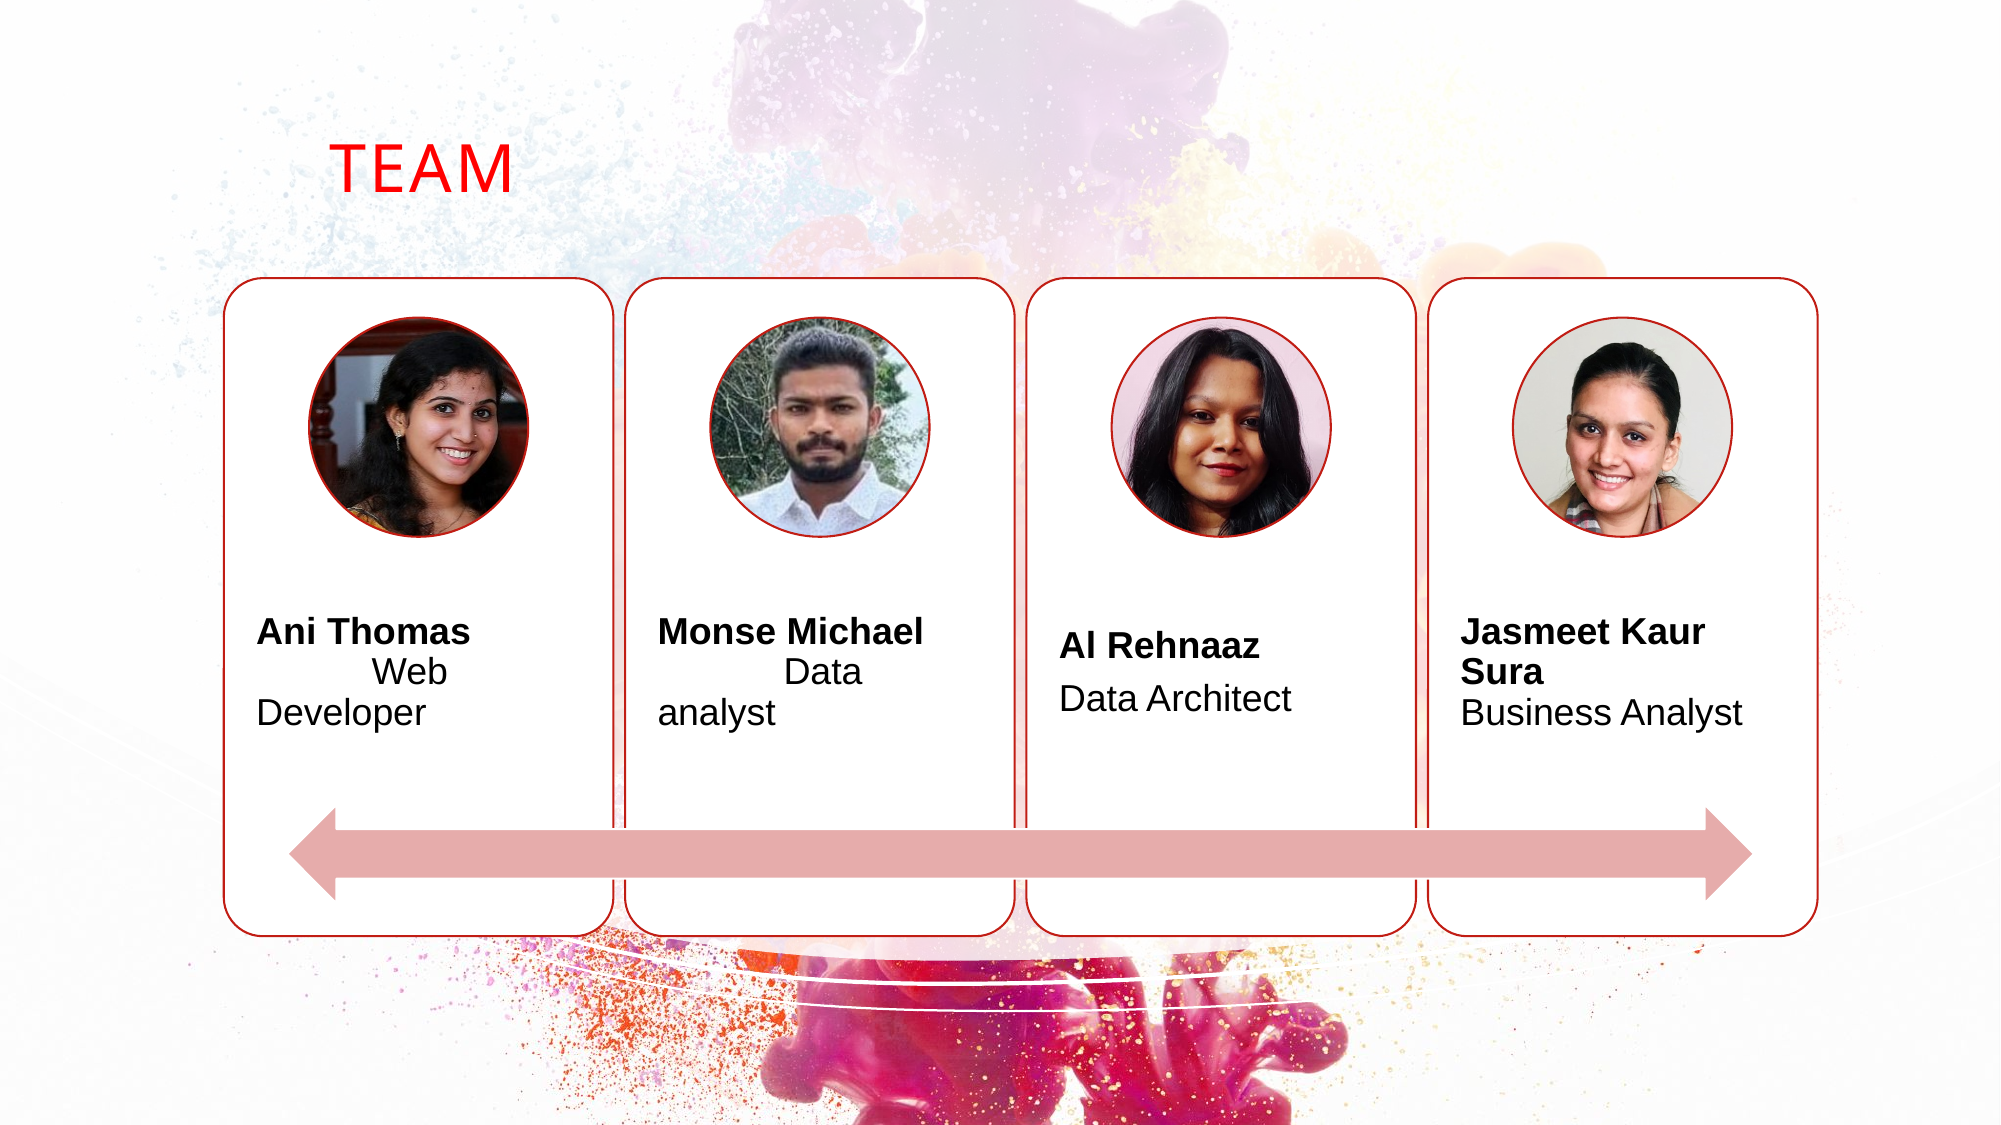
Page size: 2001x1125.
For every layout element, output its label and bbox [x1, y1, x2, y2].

list [223, 277, 1818, 937]
picture [0, 0, 2000, 1125]
